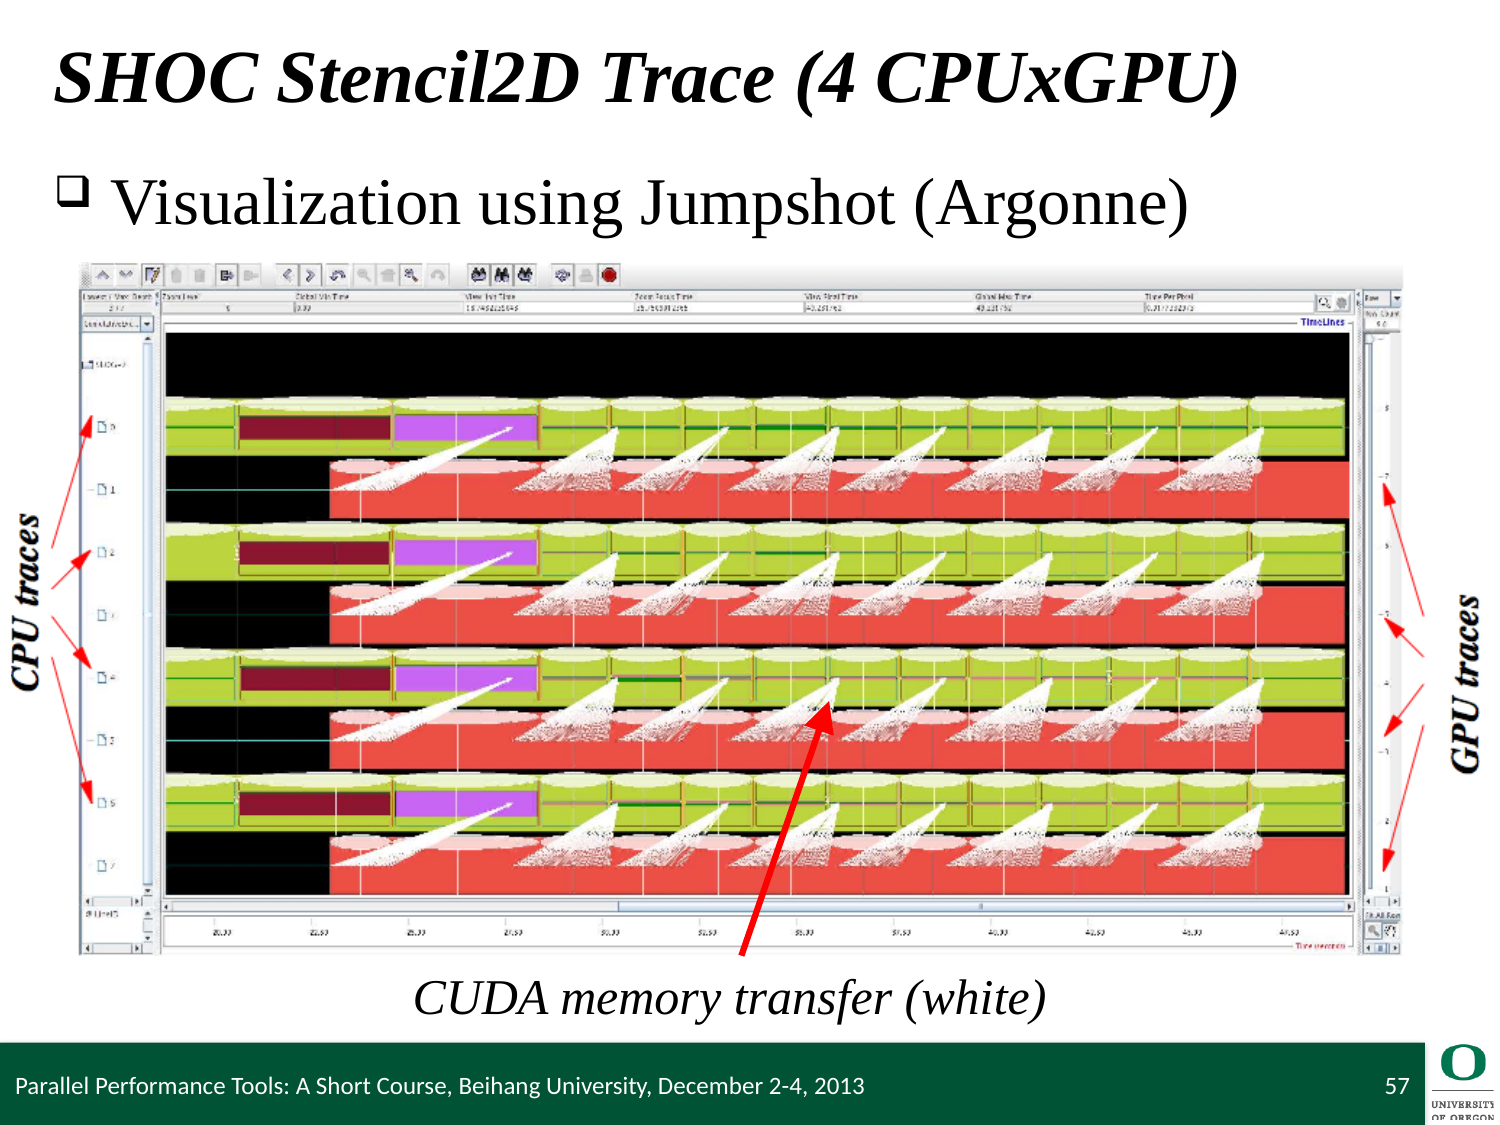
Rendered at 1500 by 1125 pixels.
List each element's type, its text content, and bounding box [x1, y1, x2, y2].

footer Parallel Performance Tools: A Short Course, Beihang University, December 2-4, 2013 [0, 1044, 988, 1125]
text_box CUDA memory transfer (white) [402, 964, 1093, 1030]
title SHOC Stencil2D Trace (4 CPUxGPU) [39, 0, 1500, 145]
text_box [657, 784, 913, 873]
slide_number 57 [1074, 1044, 1425, 1125]
picture [11, 262, 1480, 956]
list Visualization using Jumpshot (Argonne) [39, 149, 1500, 1046]
